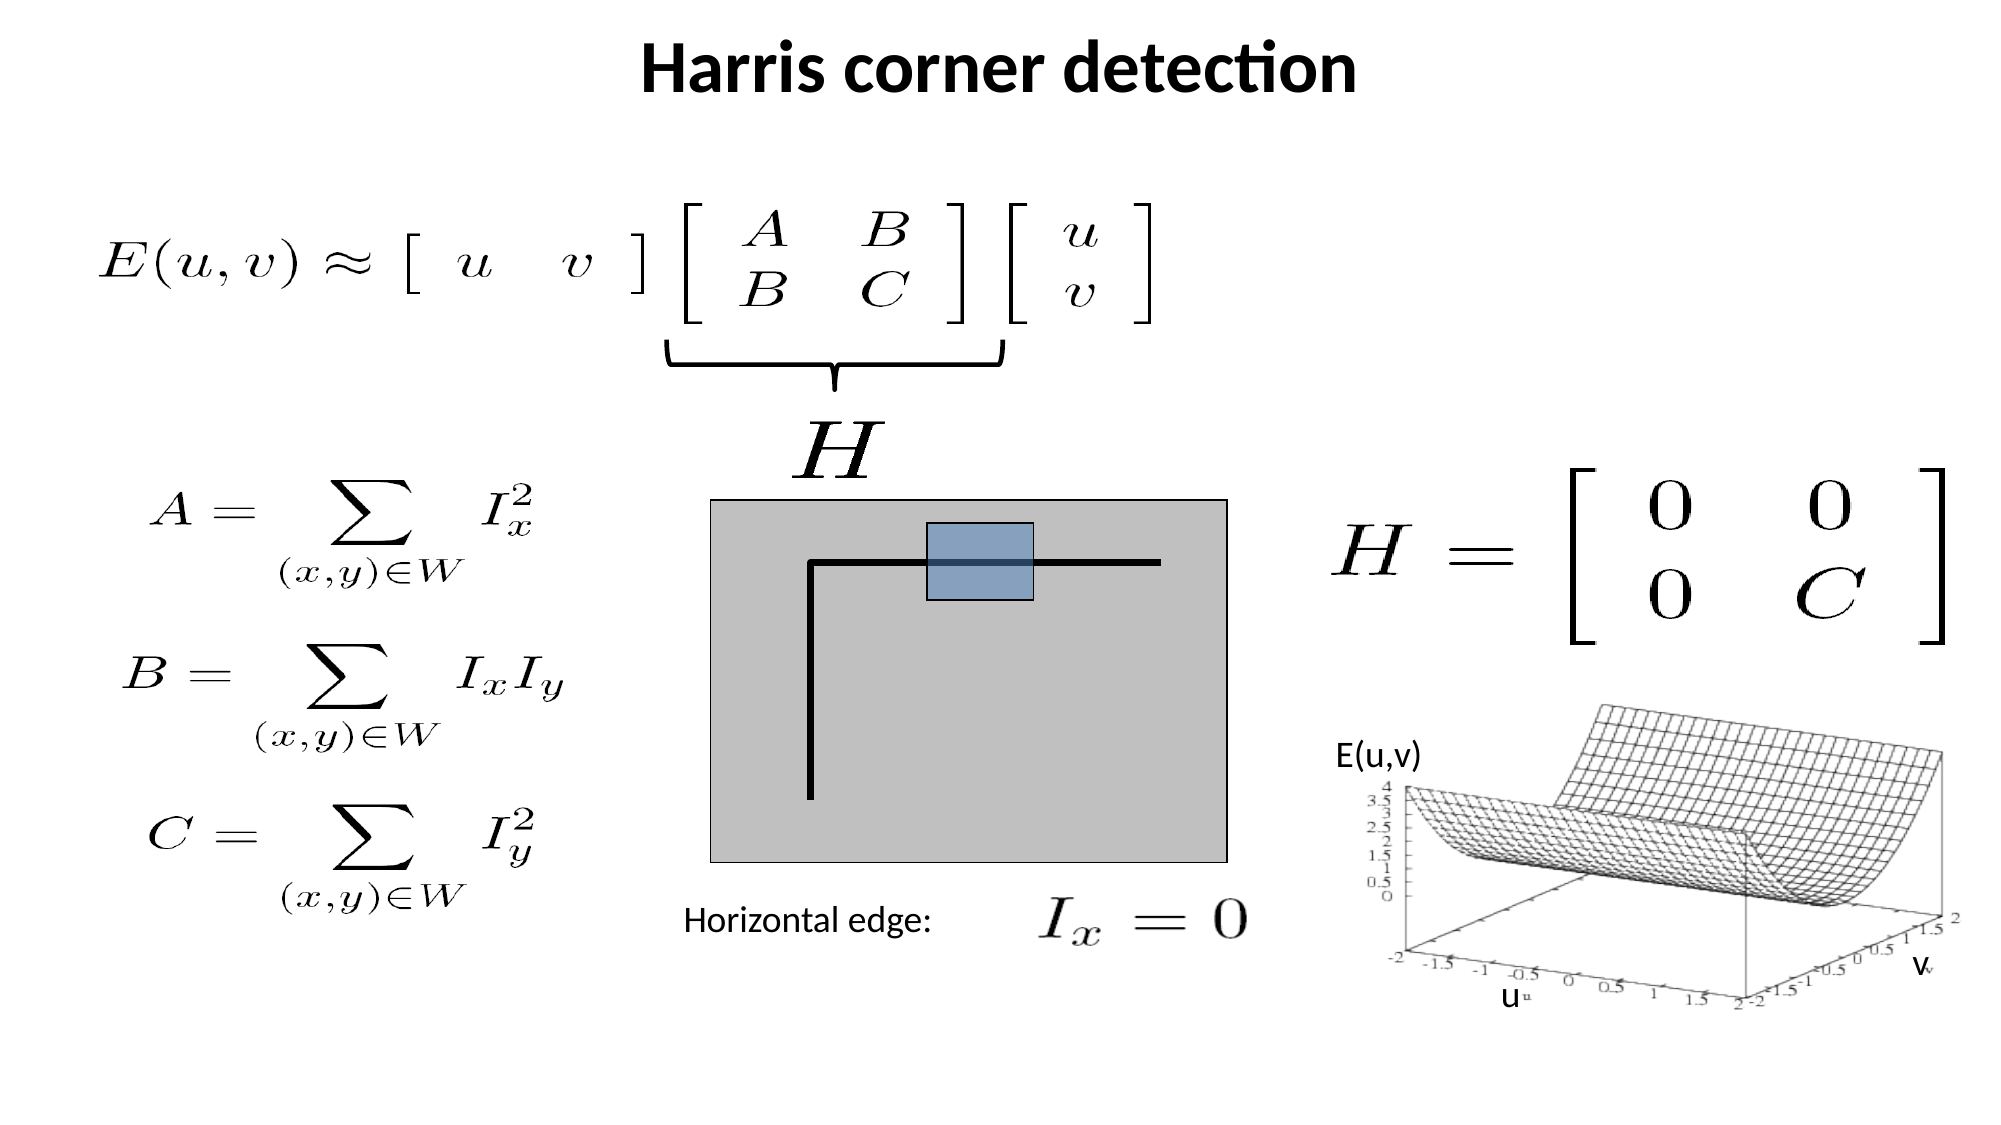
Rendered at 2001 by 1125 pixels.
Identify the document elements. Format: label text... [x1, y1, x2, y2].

text_box Horizontal edge: [668, 887, 956, 948]
text_box [666, 339, 1003, 390]
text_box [710, 499, 1228, 863]
picture [116, 637, 573, 761]
picture [1299, 457, 1970, 659]
picture [145, 476, 543, 595]
picture [785, 414, 887, 482]
picture [90, 198, 1161, 329]
picture [145, 799, 540, 915]
title Harris corner detection [33, 0, 1967, 125]
picture [1029, 885, 1264, 955]
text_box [1299, 662, 2000, 1057]
